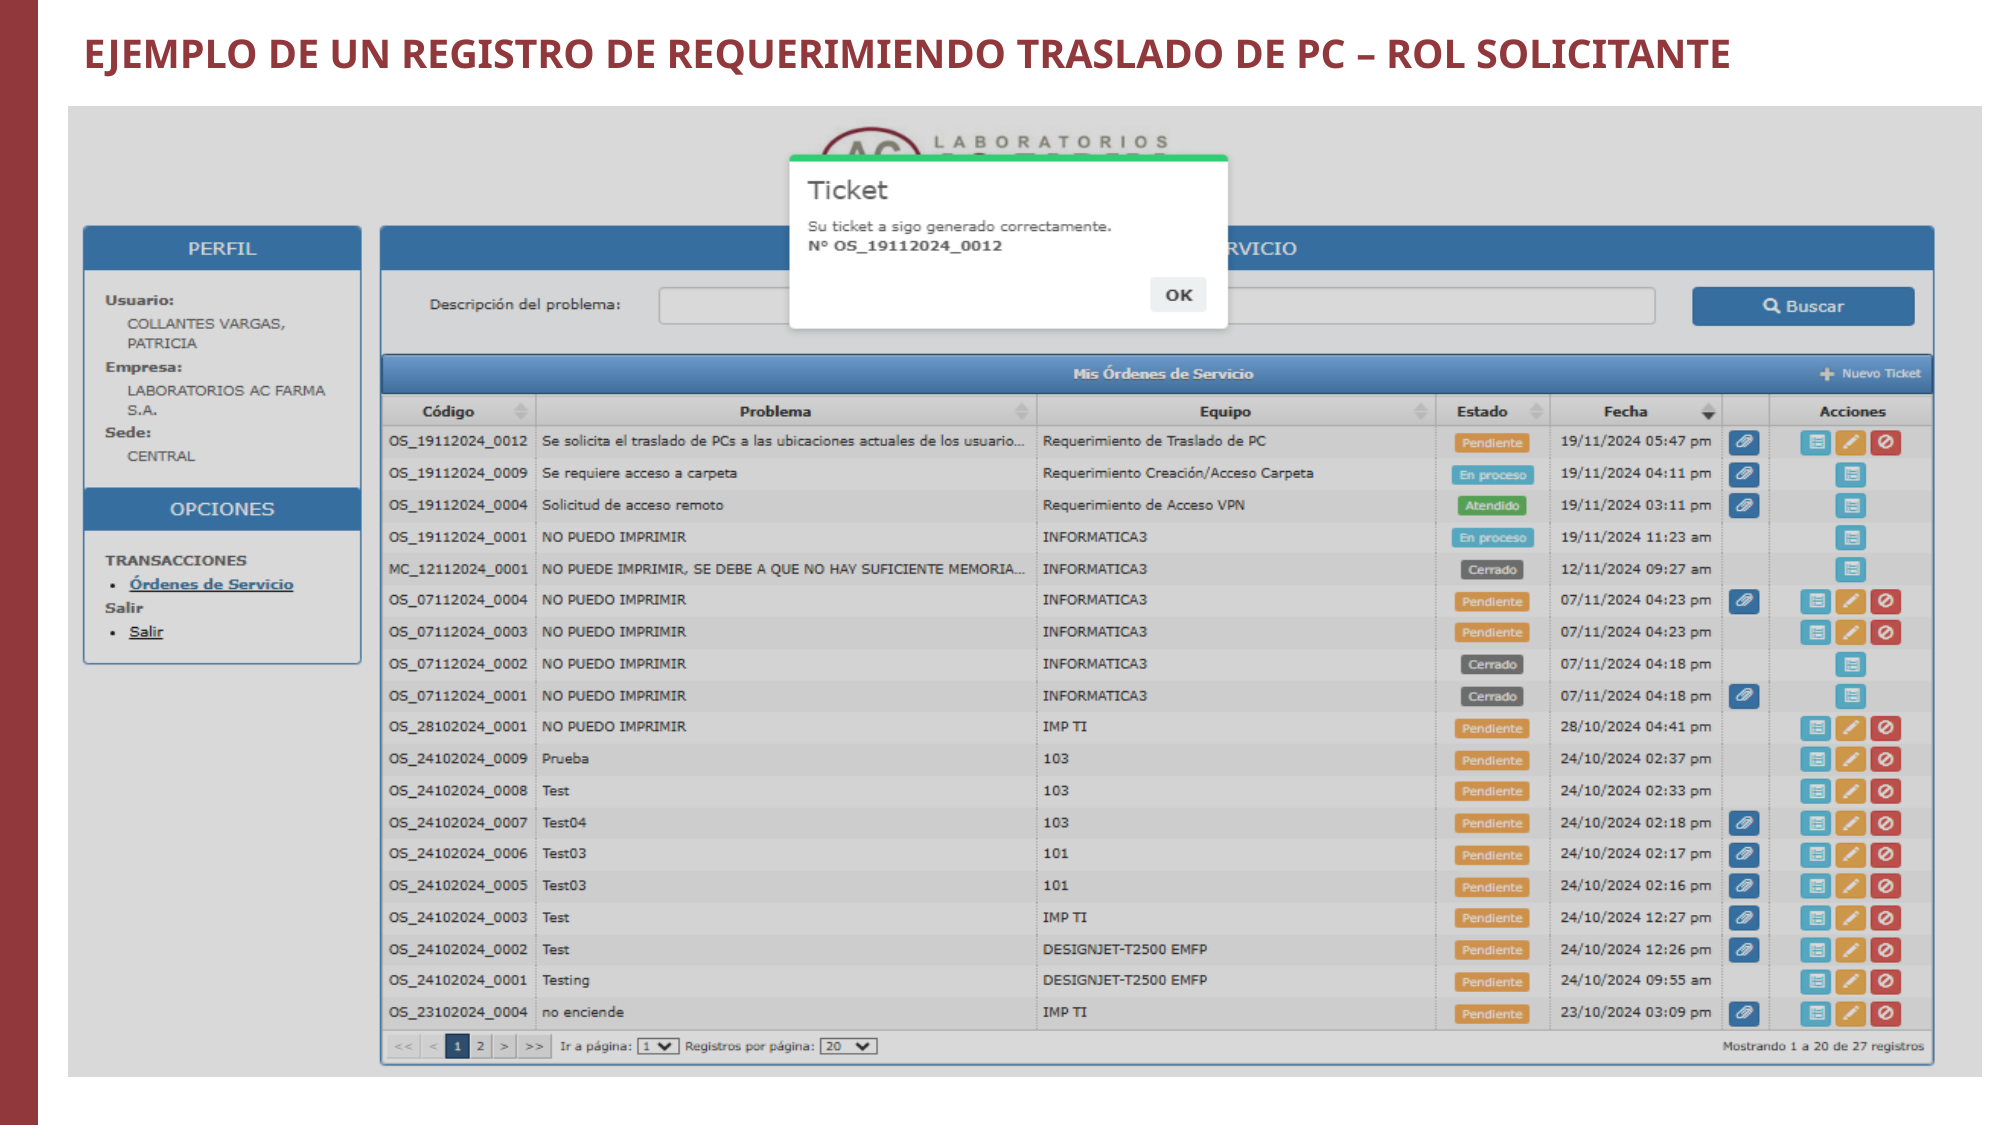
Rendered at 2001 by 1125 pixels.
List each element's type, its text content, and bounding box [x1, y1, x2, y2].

picture [68, 0, 1987, 1077]
title EJEMPLO DE UN REGISTRO DE REQUERIMIENDO TRASLADO DE PC – ROL SOLICITANTE [68, 25, 1723, 86]
